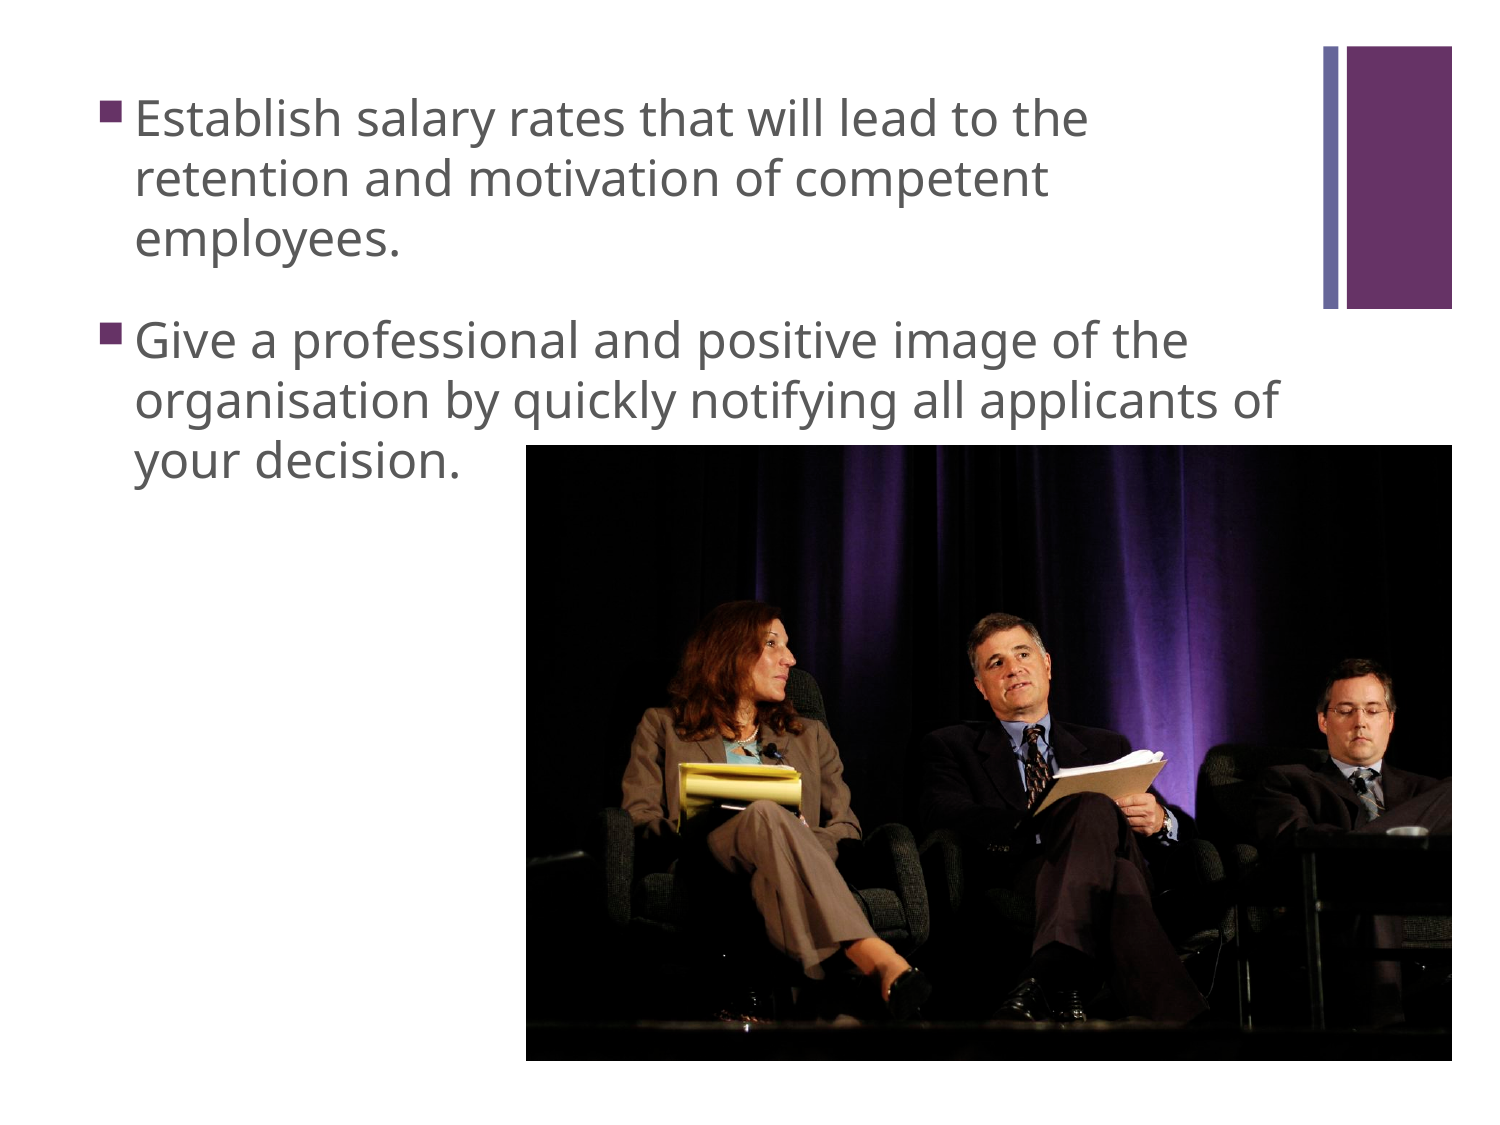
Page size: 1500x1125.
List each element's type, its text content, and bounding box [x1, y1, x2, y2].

picture [526, 444, 1452, 1062]
list Establish salary rates that will lead to the retention and motivation of competent employees. Give a professional and positive image of the organisation by quickly notifying all applicants of your decision. [81, 79, 1322, 1005]
